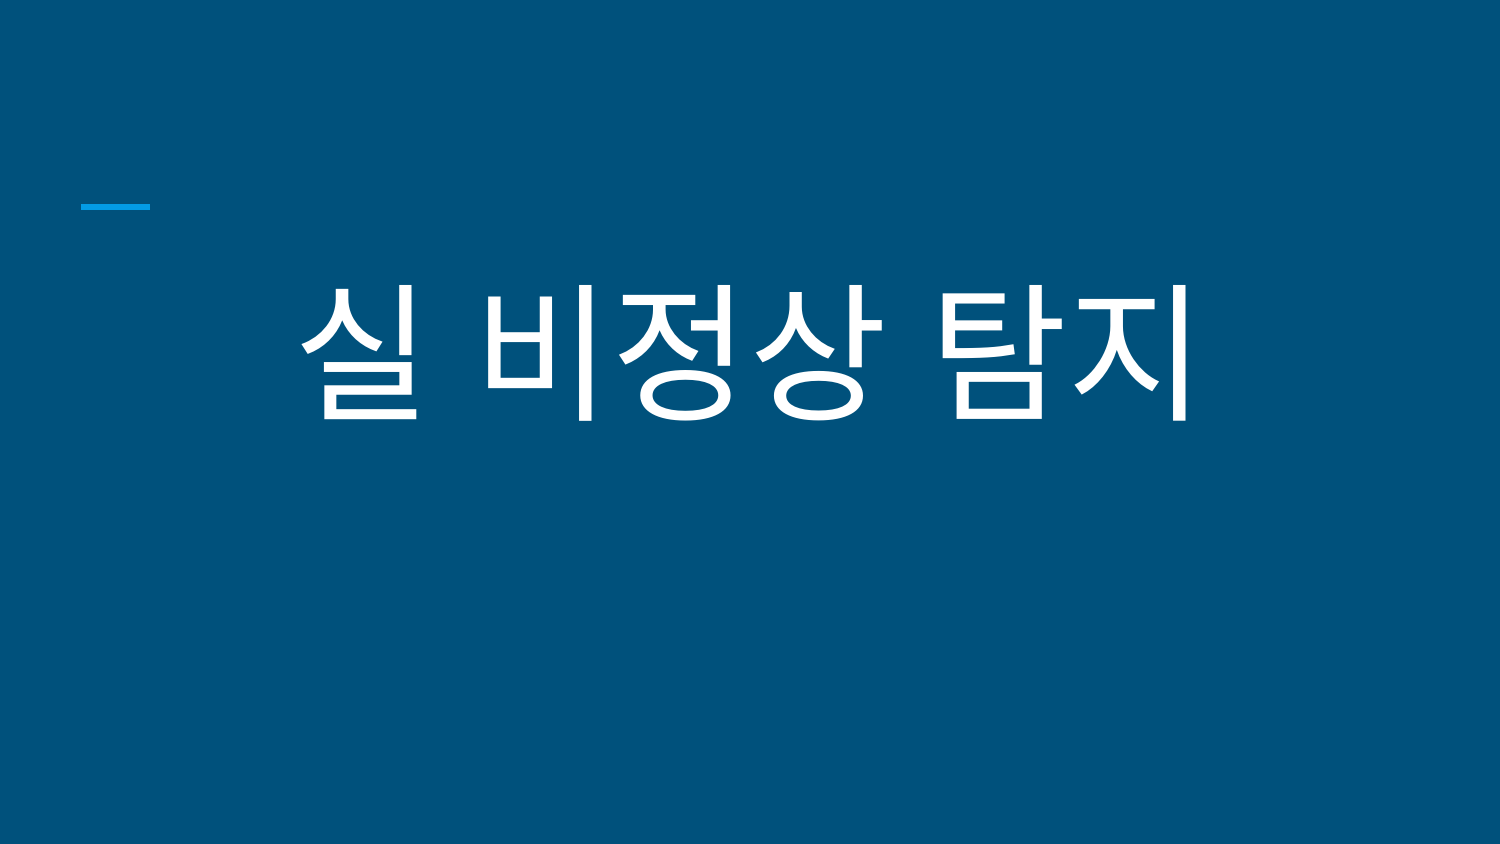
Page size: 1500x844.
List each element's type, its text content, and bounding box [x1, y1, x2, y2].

list 실 비정상 탐지 [63, 244, 1437, 468]
